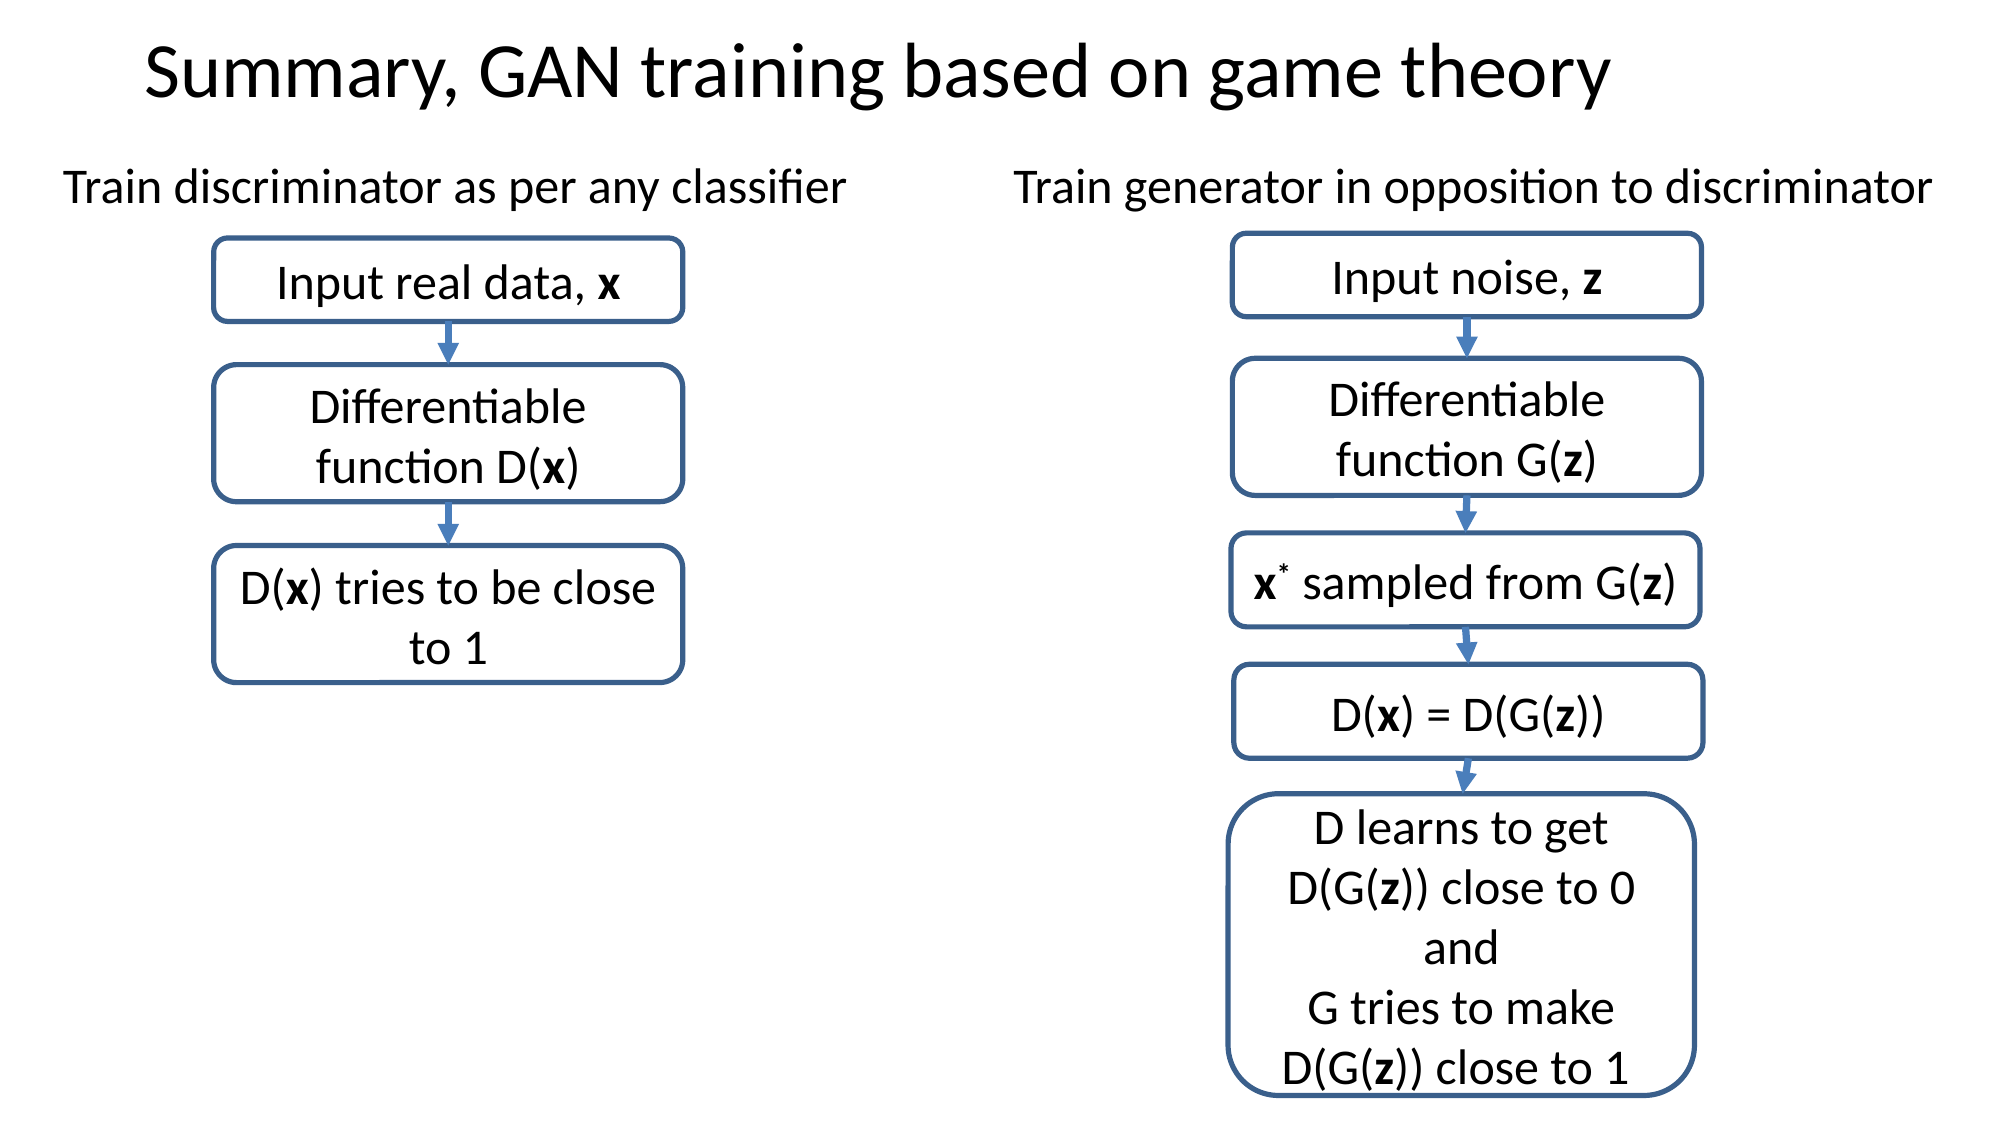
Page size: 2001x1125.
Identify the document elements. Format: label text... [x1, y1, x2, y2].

text_box D(x) = D(G(z)) [1231, 662, 1706, 761]
text_box Summary, GAN training based on game theory [129, 22, 1855, 123]
text_box x* sampled from G(z) [1228, 530, 1703, 629]
text_box D learns to get D(G(z)) close to 0 and G tries to make D(G(z)) close to 1 [1225, 791, 1697, 1098]
text_box Differentiable function G(z) [1230, 356, 1704, 498]
text_box D(x) tries to be close to 1 [211, 543, 685, 685]
text_box Differentiable function D(x) [211, 362, 685, 504]
text_box Input real data, x [211, 235, 685, 324]
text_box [1465, 626, 1469, 665]
text_box Train generator in opposition to discriminator [992, 146, 1955, 222]
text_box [1462, 758, 1469, 794]
text_box Train discriminator as per any classifier [36, 146, 875, 222]
text_box Input noise, z [1230, 231, 1704, 319]
